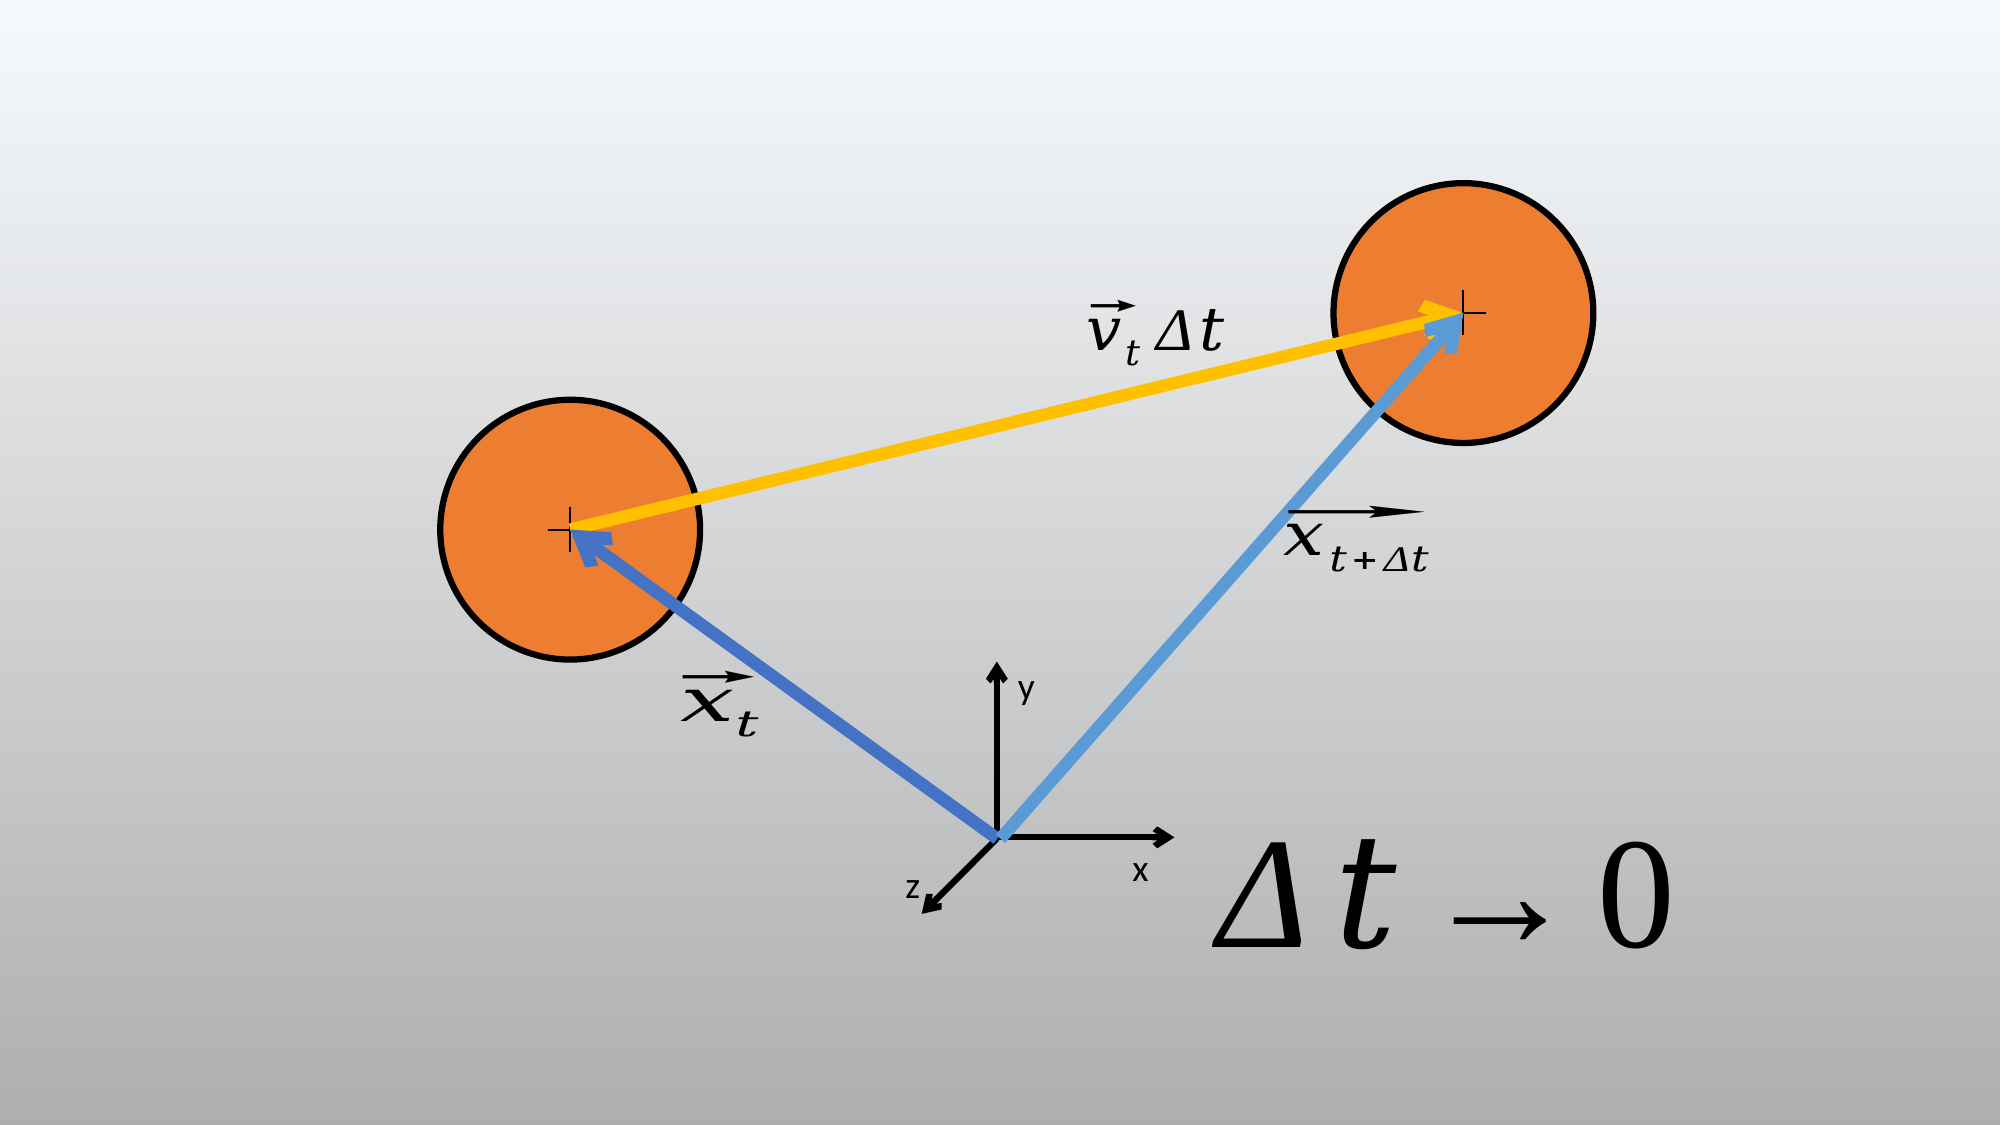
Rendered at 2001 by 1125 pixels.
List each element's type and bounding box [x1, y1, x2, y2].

text_box [440, 399, 570, 660]
text_box [890, 654, 1195, 914]
text_box [570, 297, 1464, 530]
text_box [570, 529, 998, 839]
text_box [1333, 183, 1594, 443]
text_box [1000, 312, 1464, 839]
